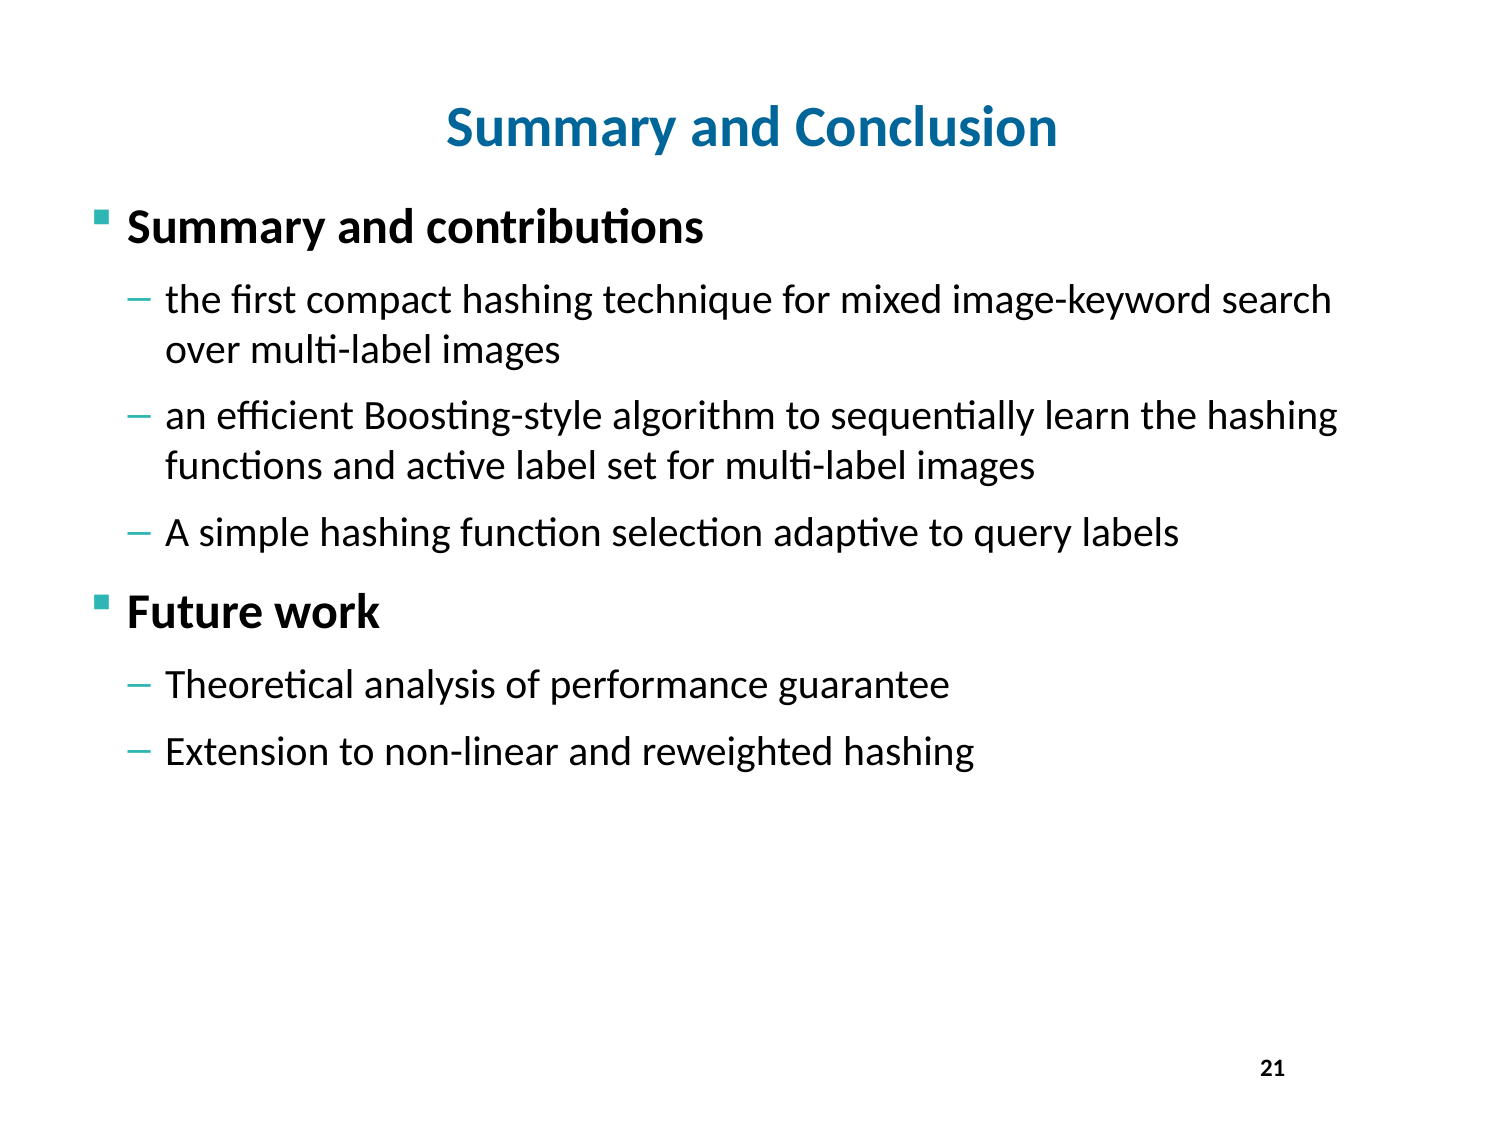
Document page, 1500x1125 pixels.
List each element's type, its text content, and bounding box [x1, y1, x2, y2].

list Summary and contributions the first compact hashing technique for mixed image-keyword search over multi-label images an efficient Boosting-style algorithm to sequentially learn the hashing functions and active label set for multi-label images A simple hashing function selection adaptive to query labels Future work Theoretical analysis of performance guarantee Extension to non-linear and reweighted hashing [75, 186, 1425, 1013]
slide_number 21 [1245, 1044, 1328, 1094]
title Summary and Conclusion [25, 88, 1481, 168]
